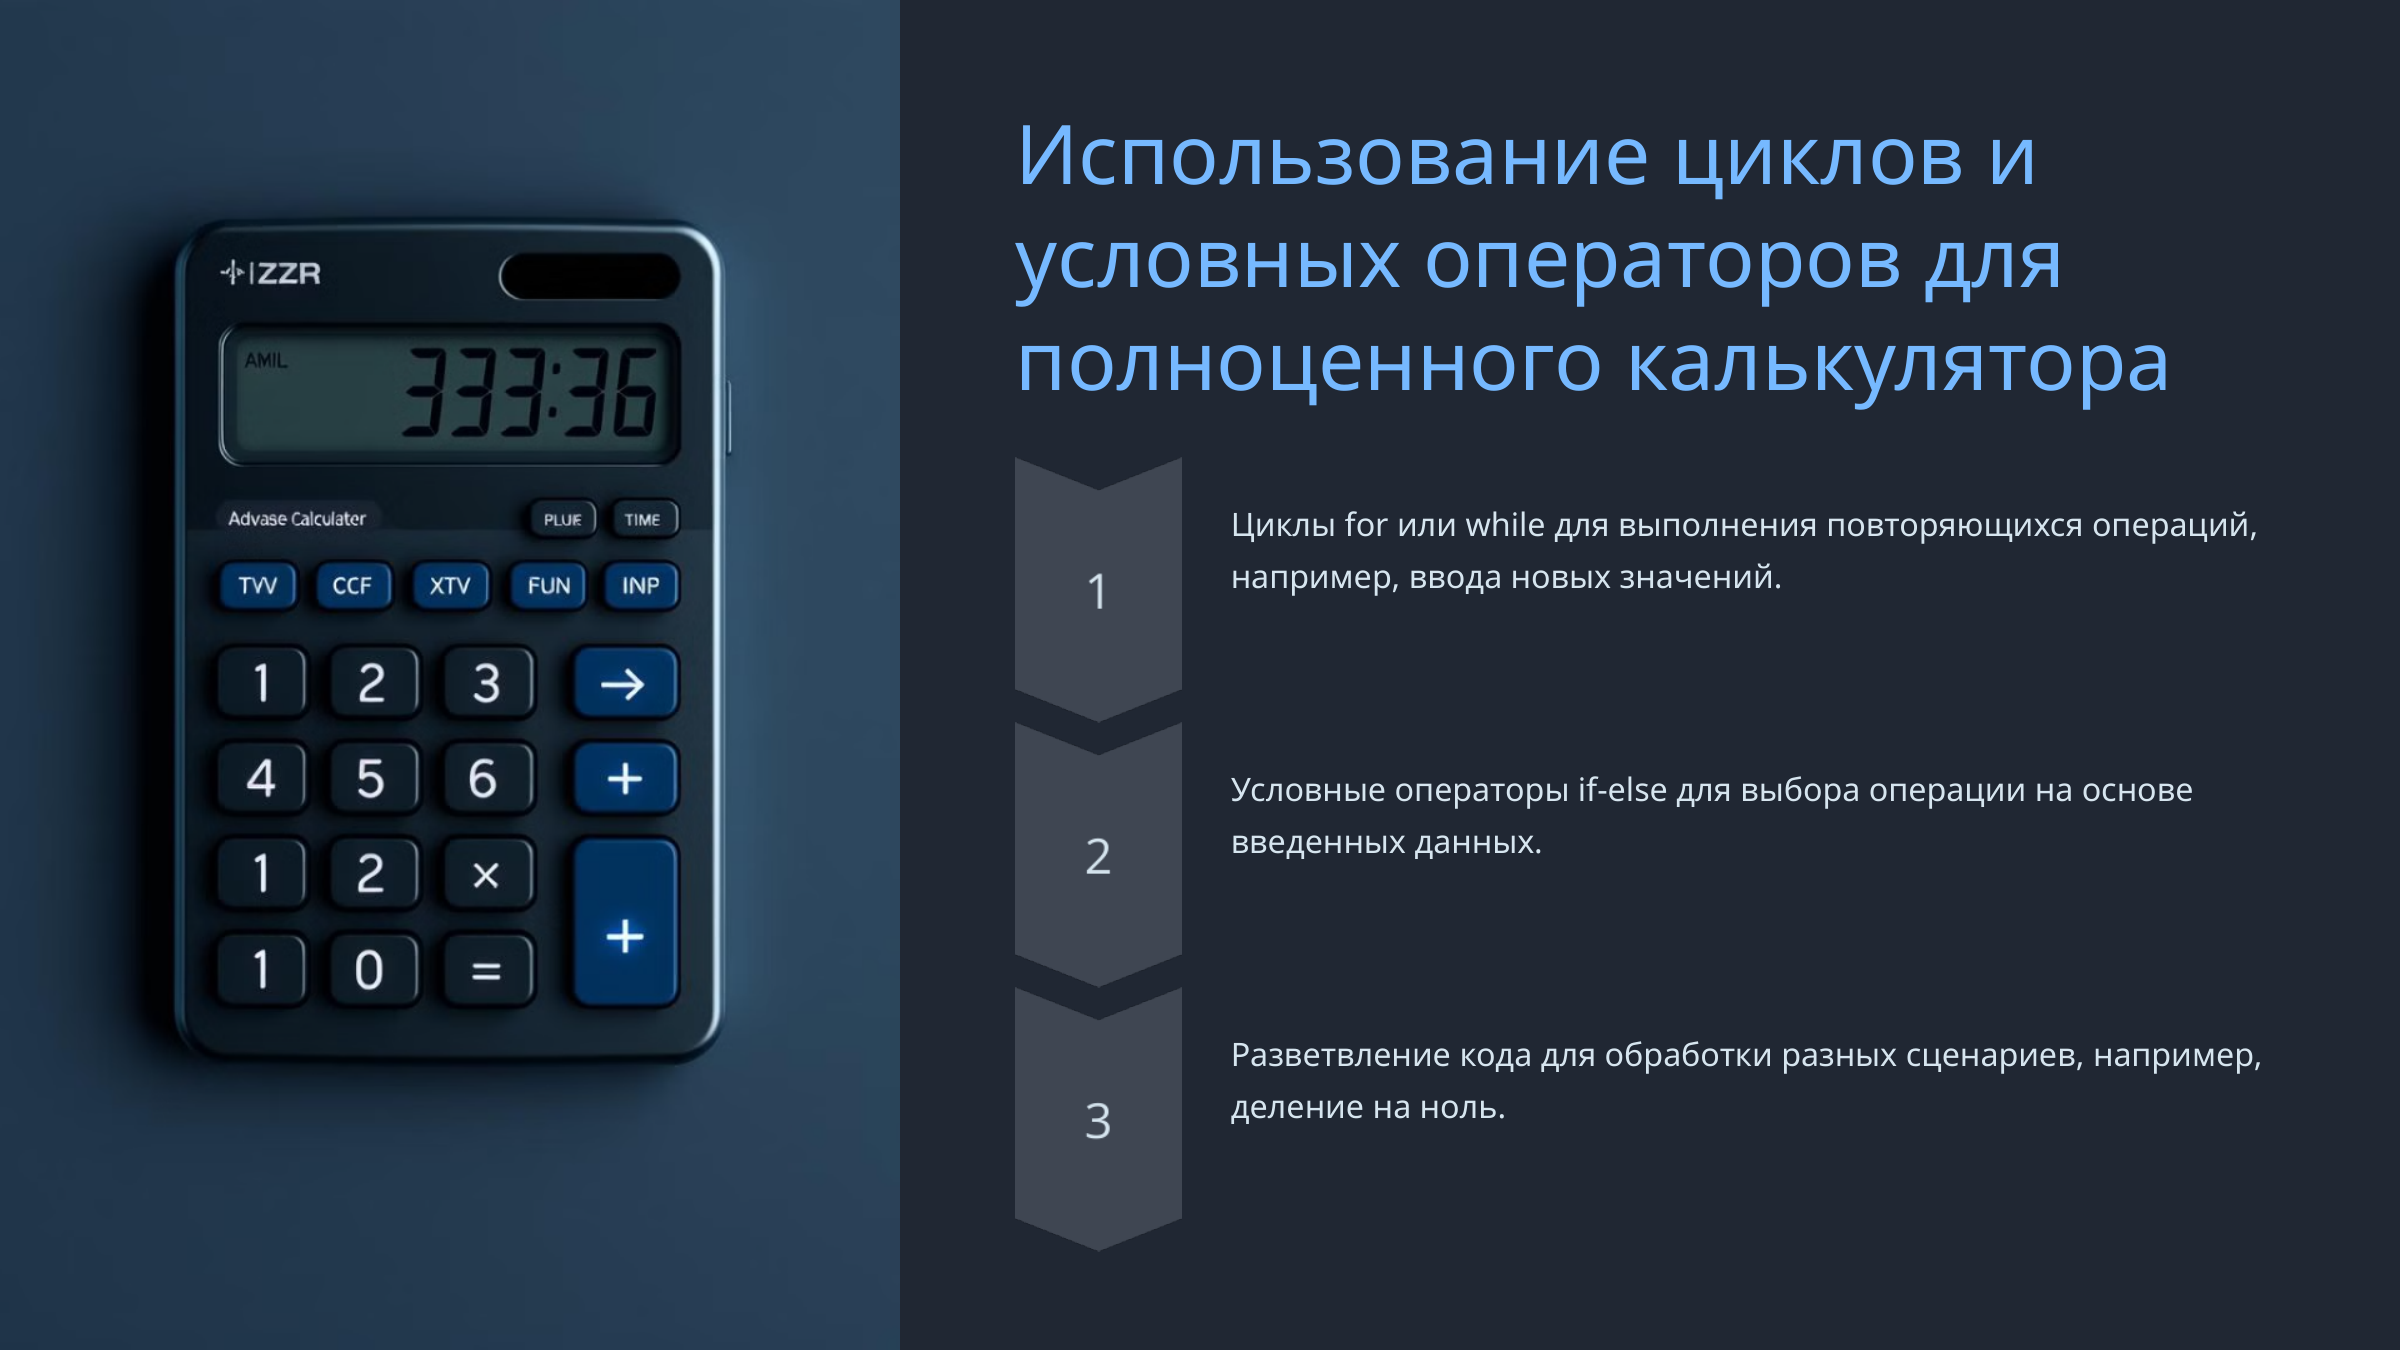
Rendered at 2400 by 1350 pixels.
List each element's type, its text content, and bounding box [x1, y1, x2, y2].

text_box Разветвление кода для обработки разных сценариев, например, деление на ноль. [1230, 1020, 2285, 1127]
picture [1015, 457, 1182, 1253]
text_box Циклы for или while для выполнения повторяющихся операций, например, ввода новых значений. [1230, 490, 2285, 597]
picture [0, 0, 900, 1350]
text_box Условные операторы if-else для выбора операции на основе введенных данных. [1230, 755, 2285, 862]
text_box Использование циклов и условных операторов для полноценного калькулятора [1015, 97, 2285, 409]
